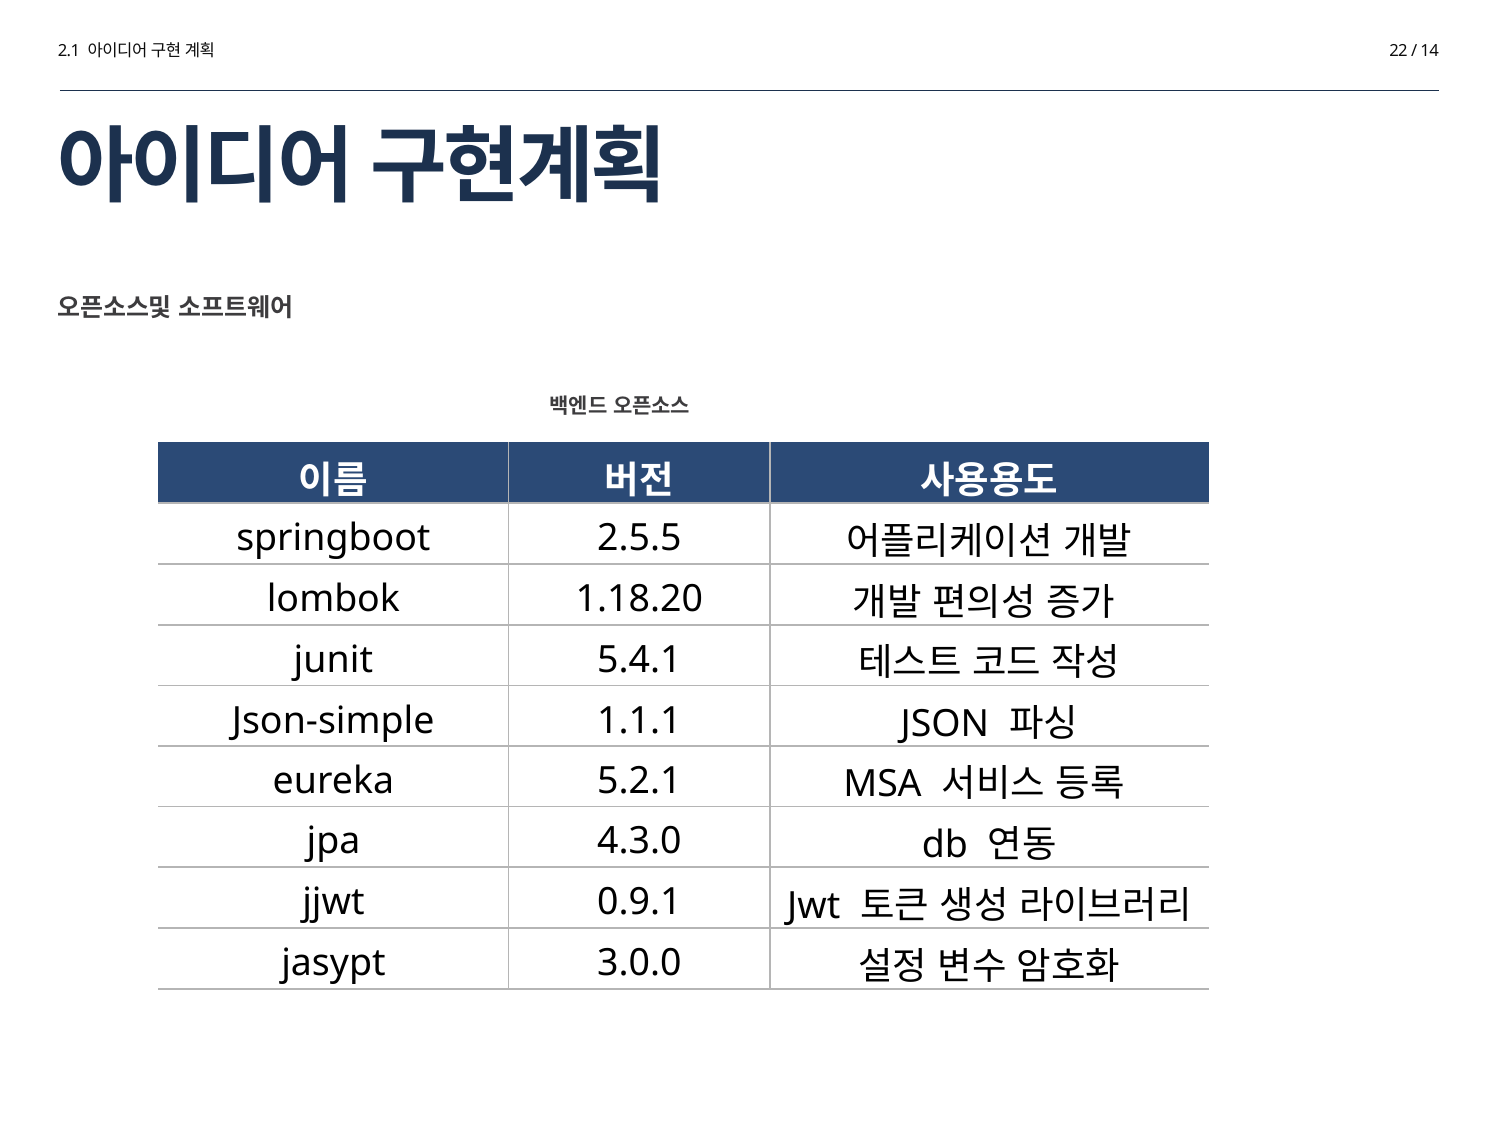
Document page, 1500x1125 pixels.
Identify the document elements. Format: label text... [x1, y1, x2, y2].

table_cell 설정 변수 암호화 [771, 929, 1209, 988]
table_cell 5.2.1 [509, 747, 769, 806]
table_cell 4.3.0 [509, 807, 769, 866]
table_cell Json-simple [158, 686, 508, 745]
table_cell junit [158, 626, 508, 685]
table_cell 3.0.0 [509, 929, 769, 988]
table_cell JSON 파싱 [771, 686, 1209, 745]
table_cell lombok [158, 565, 508, 624]
text_box 오픈소스및 소프트웨어 [42, 283, 1432, 331]
table_cell 1.18.20 [509, 565, 769, 624]
table_cell jpa [158, 807, 508, 866]
table_header 이름 [158, 442, 508, 502]
text_box 백엔드 오픈소스 [534, 381, 1045, 427]
table_header 버전 [509, 442, 769, 502]
table_cell jasypt [158, 929, 508, 988]
table_cell springboot [158, 504, 508, 563]
table_cell MSA 서비스 등록 [771, 747, 1209, 806]
table_cell 5.4.1 [509, 626, 769, 685]
table_cell 어플리케이션 개발 [771, 504, 1209, 563]
text_box 22 / 14 [1193, 32, 1454, 70]
text_box 2.1 아이디어 구현 계획 [43, 31, 303, 67]
table_cell 2.5.5 [509, 504, 769, 563]
table_cell 1.1.1 [509, 686, 769, 745]
table_header 사용용도 [771, 442, 1209, 502]
table_cell db 연동 [771, 807, 1209, 866]
table_cell eureka [158, 747, 508, 806]
table_cell 테스트 코드 작성 [771, 626, 1209, 685]
title 아이디어 구현계획 [42, 114, 1190, 211]
table_cell 개발 편의성 증가 [771, 565, 1209, 624]
table_cell Jwt 토큰 생성 라이브러리 [771, 868, 1209, 927]
table_cell jjwt [158, 868, 508, 927]
table_cell 0.9.1 [509, 868, 769, 927]
